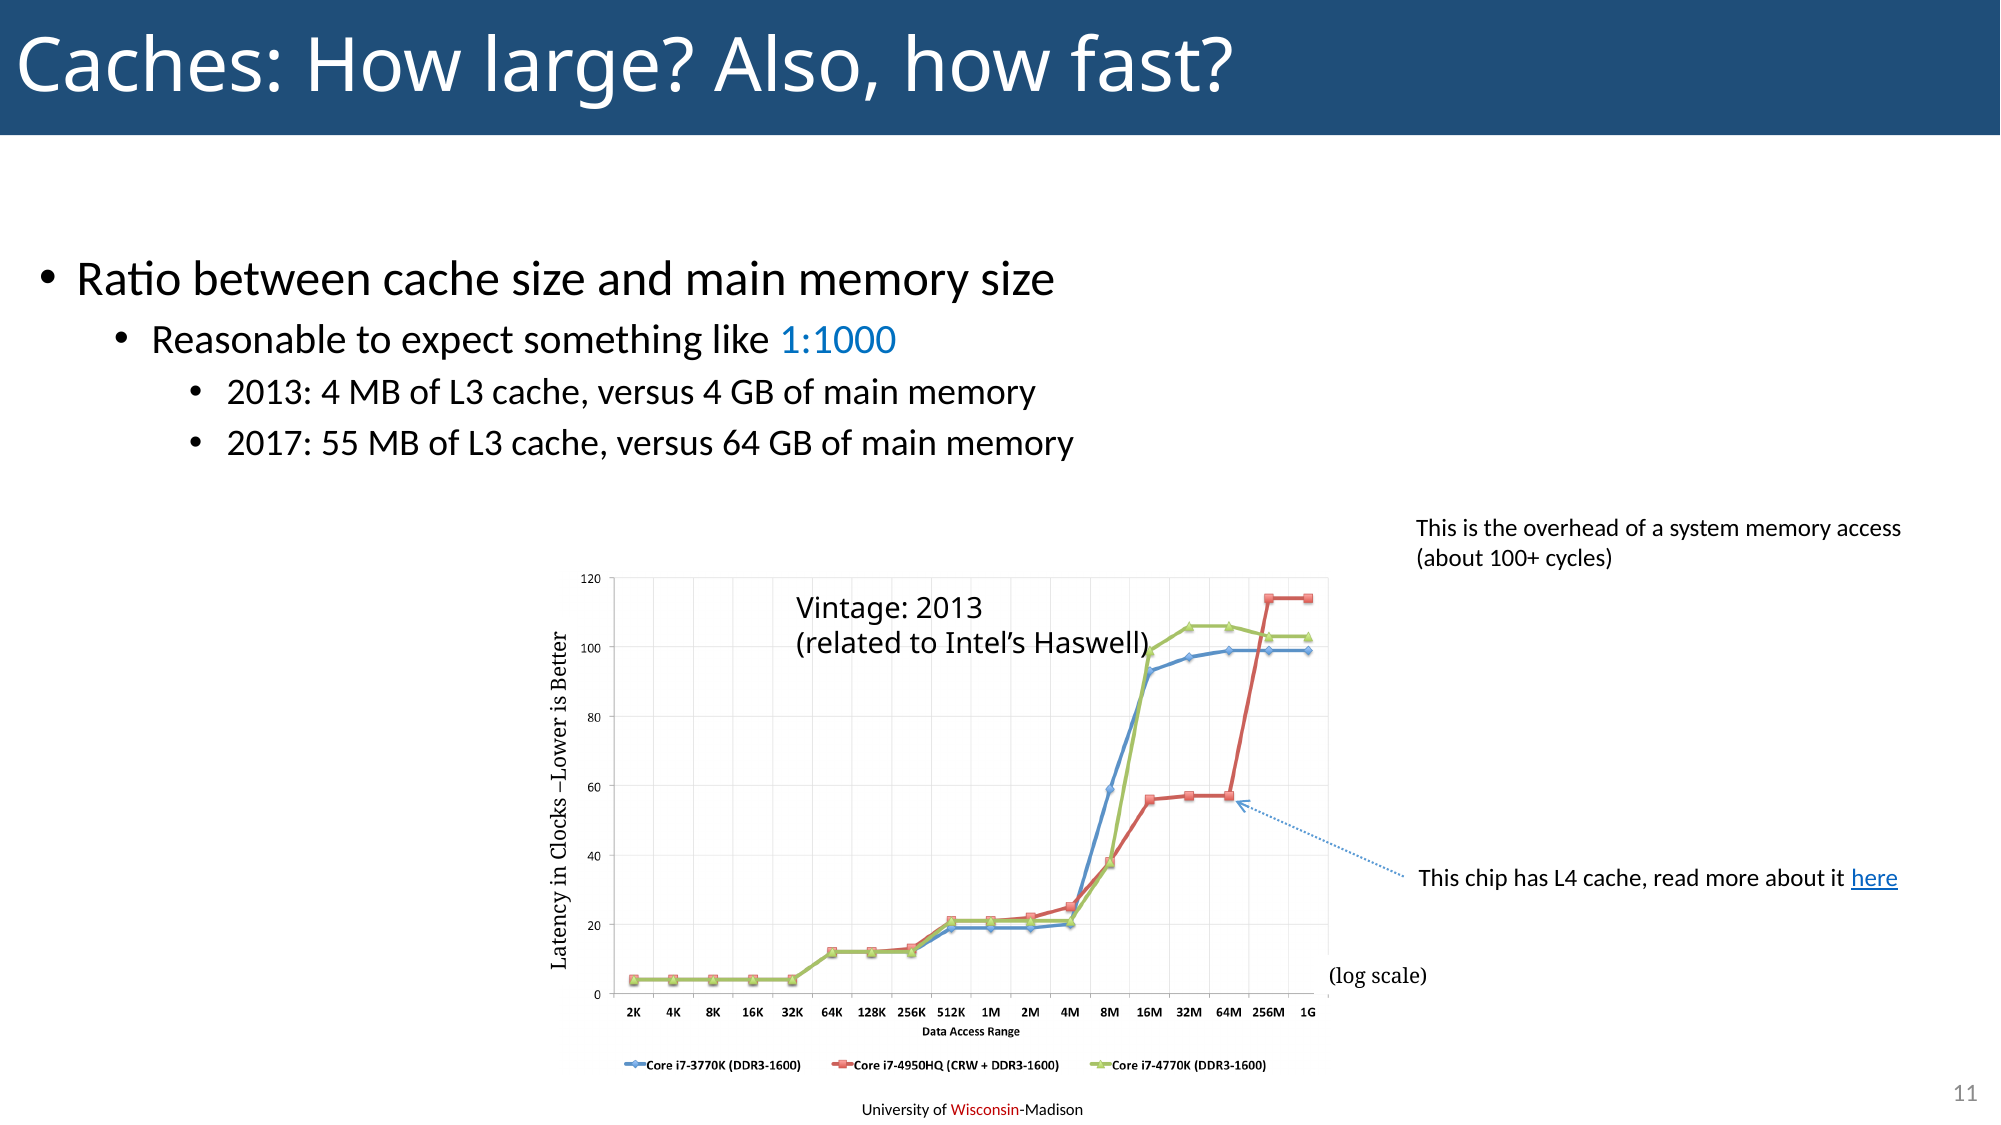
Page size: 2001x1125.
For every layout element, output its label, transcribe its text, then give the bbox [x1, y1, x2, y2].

text_box Latency in Clocks –Lower is Better [537, 616, 559, 986]
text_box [1235, 800, 1399, 877]
slide_number 11 [1879, 1069, 1994, 1114]
title Caches: How large? Also, how fast? [0, 0, 2000, 136]
list Ratio between cache size and main memory size Reasonable to expect something like 1:1000 2013: 4 MB of L3 cache, versus 4 GB of main memory 2017: 55 MB of L3 cache, versus 64 GB of main memory [24, 245, 1987, 1055]
text_box (log scale) [1331, 954, 1443, 995]
text_box This is the overhead of a system memory access (about 100+ cycles) [1401, 504, 1918, 579]
picture [559, 570, 1331, 1076]
text_box This chip has L4 cache, read more about it here [1403, 854, 1914, 899]
